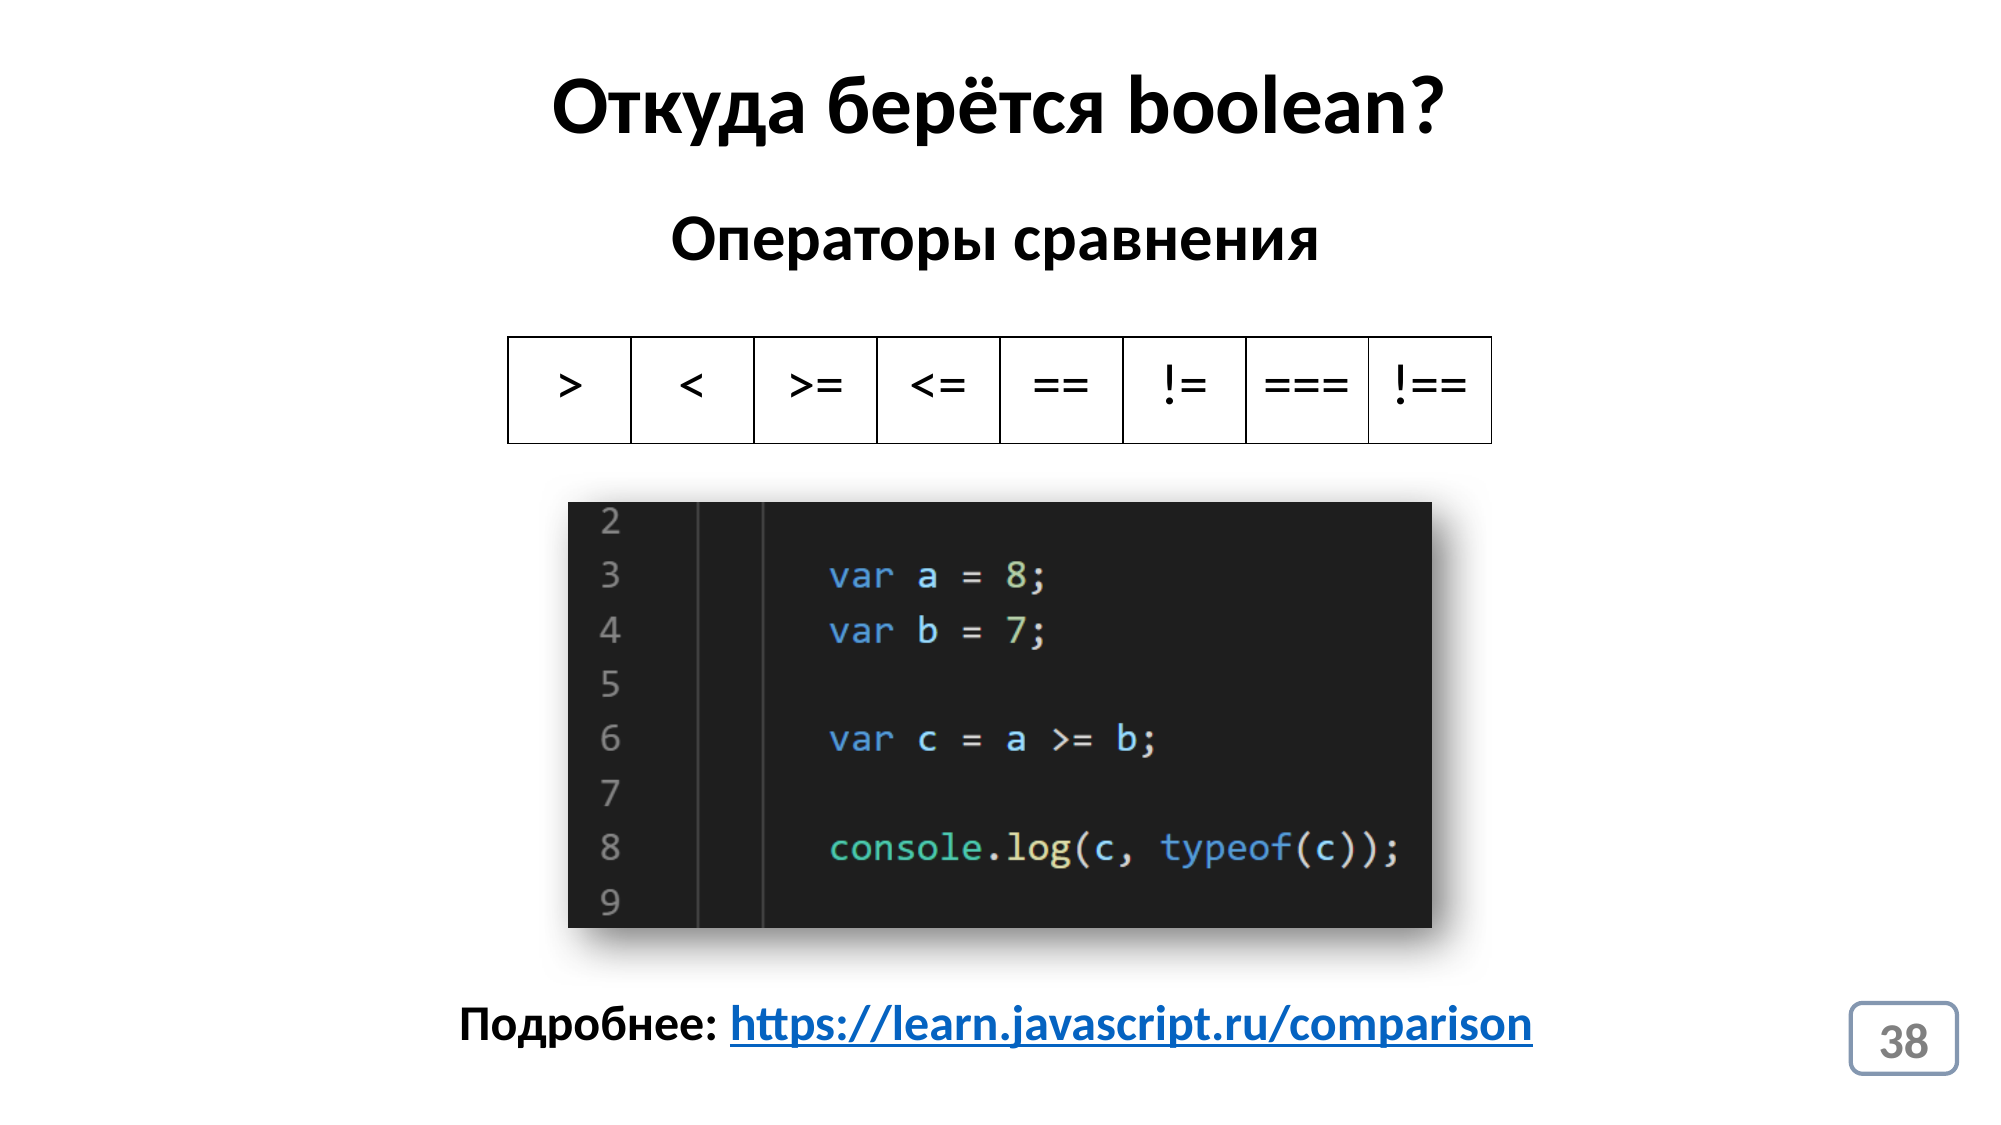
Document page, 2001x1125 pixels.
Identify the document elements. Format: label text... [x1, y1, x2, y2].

table_header != [1124, 338, 1245, 443]
table_header == [1001, 338, 1122, 443]
picture [568, 502, 1432, 928]
table_header > [509, 338, 630, 443]
text_box 38 [1849, 1058, 1959, 1075]
table_header !== [1369, 338, 1491, 443]
text_box Подробнее: https://learn.javascript.ru/comparison [0, 982, 1997, 1058]
title Откуда берётся boolean? [0, 20, 2000, 194]
text_box Операторы сравнения [393, 186, 1599, 281]
table_header < [632, 338, 753, 443]
table_header >= [755, 338, 876, 443]
table_header === [1247, 338, 1368, 443]
table_header <= [878, 338, 999, 443]
